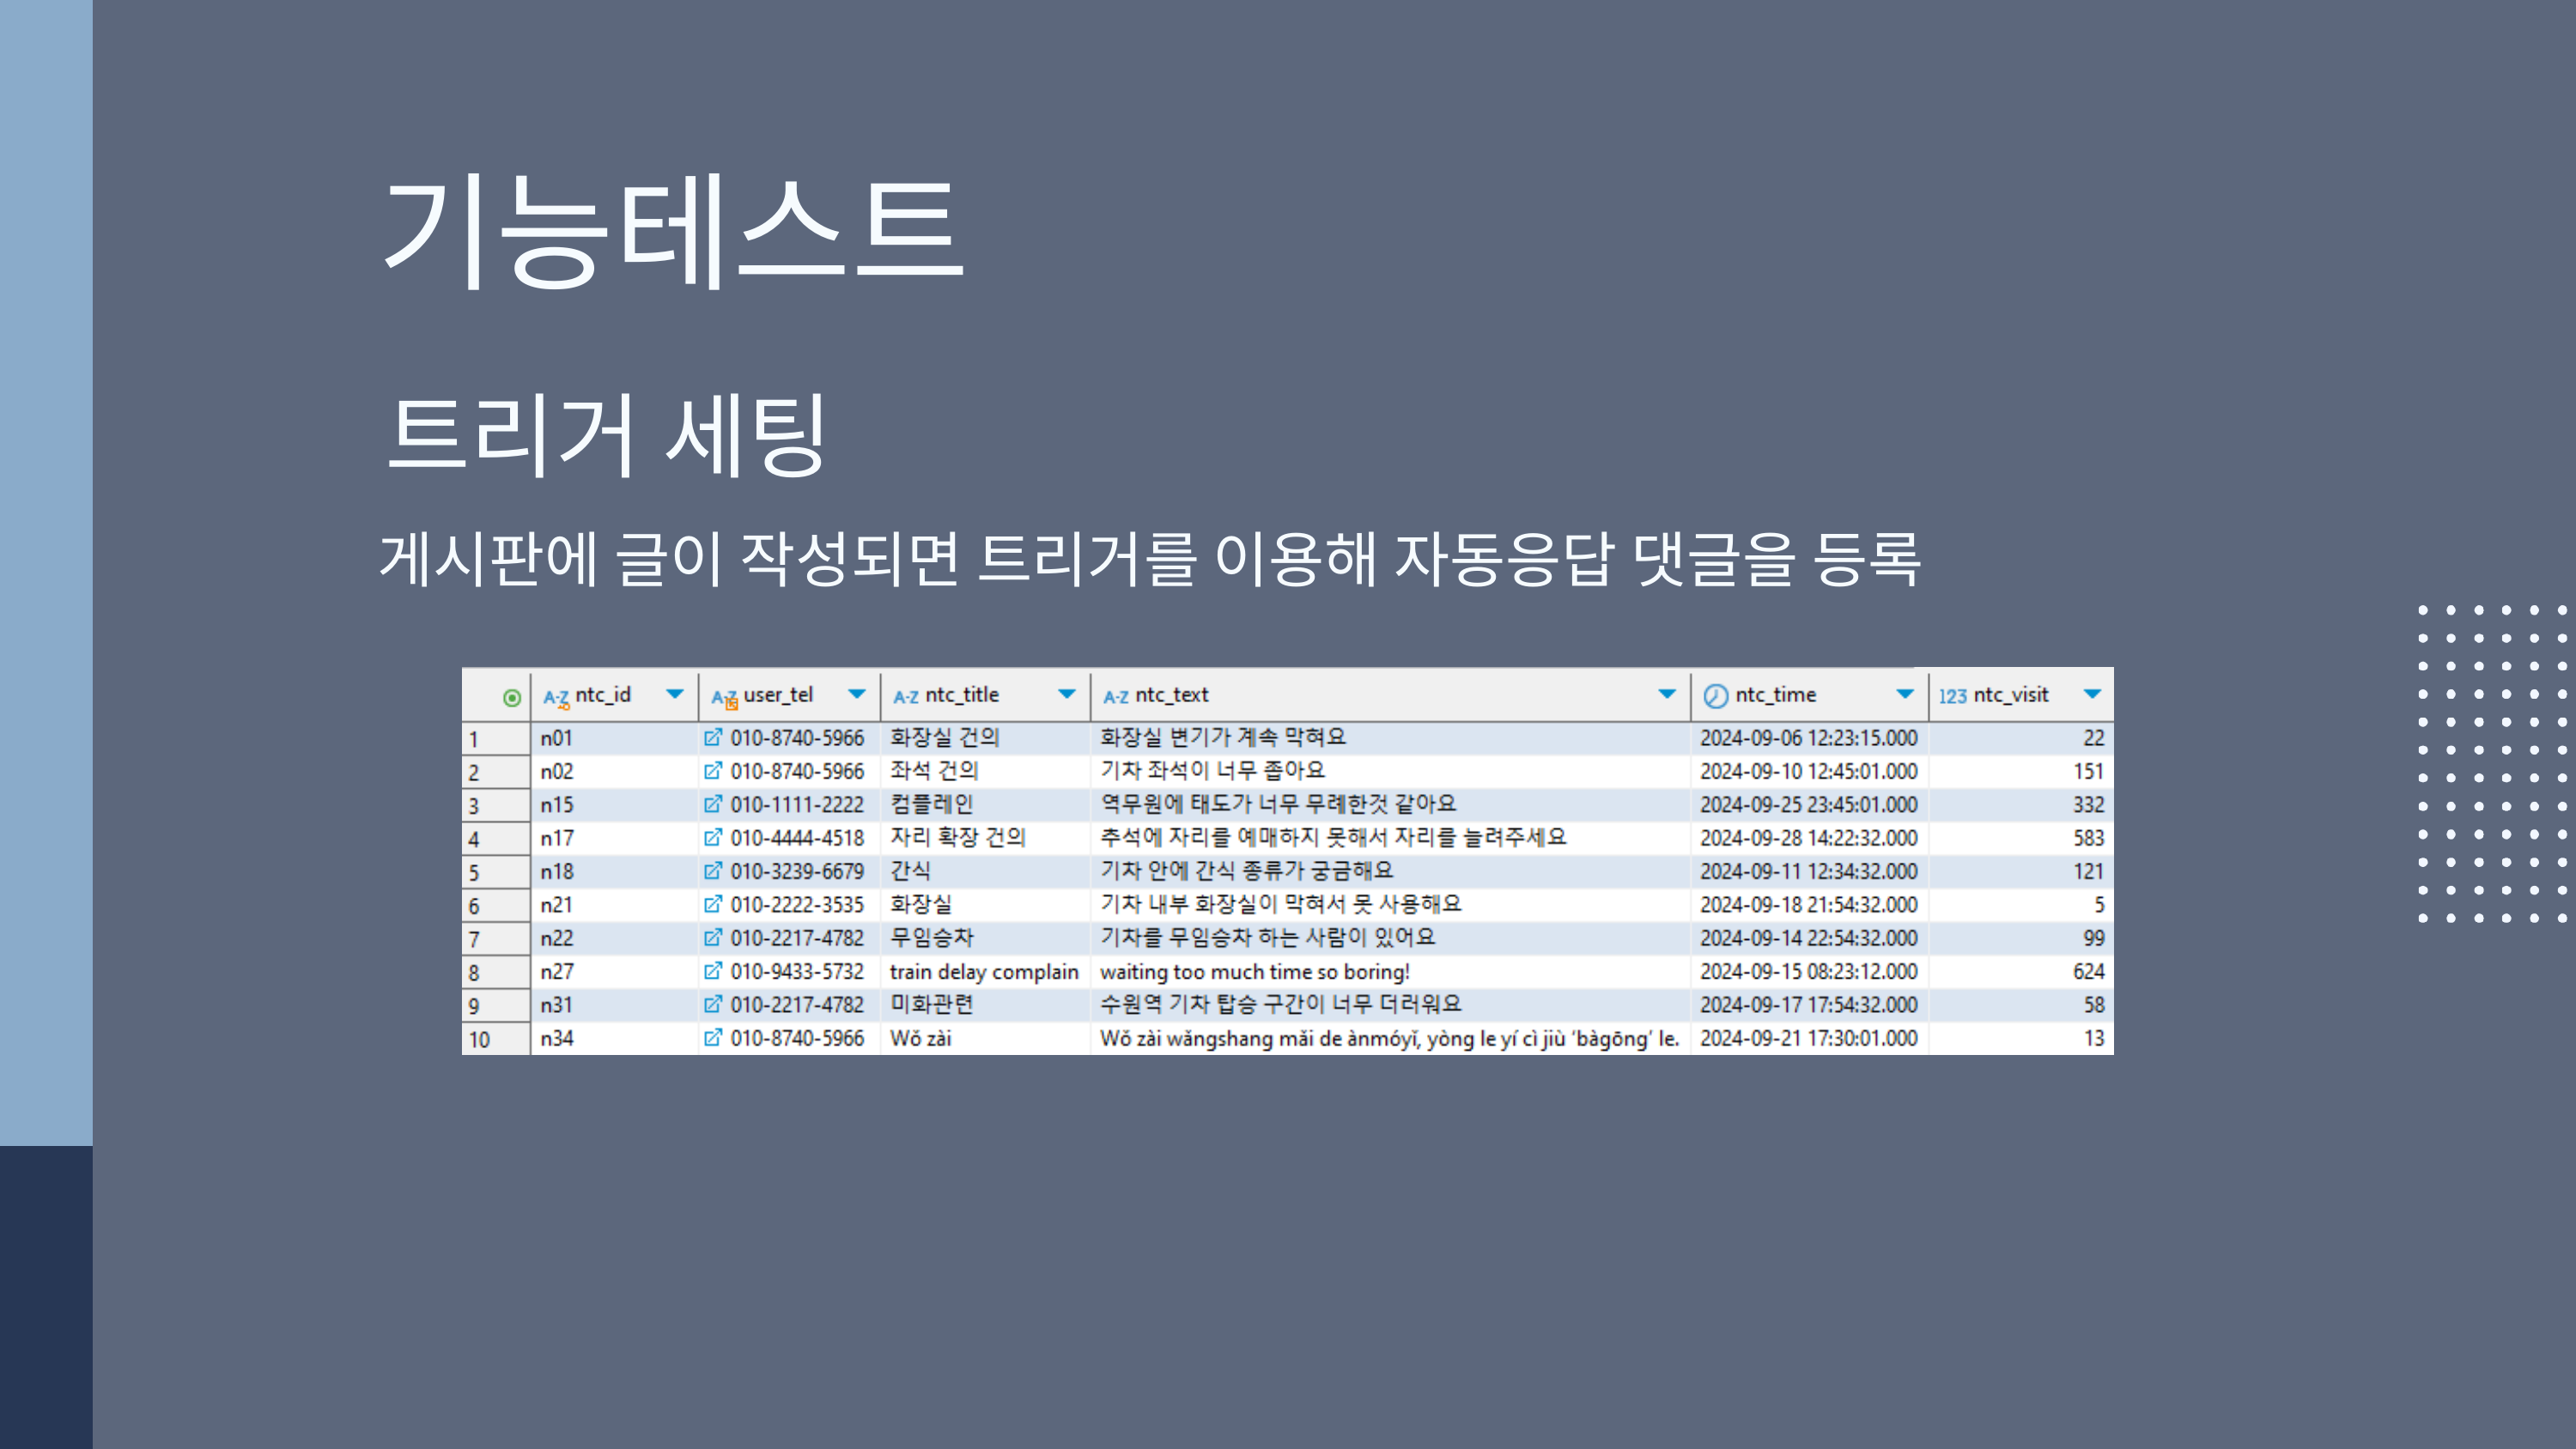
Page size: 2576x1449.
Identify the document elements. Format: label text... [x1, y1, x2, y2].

text_box [462, 667, 2114, 1055]
text_box [2418, 605, 2576, 923]
text_box 트리거 세팅 [377, 358, 841, 489]
text_box 게시판에 글이 작성되면 트리거를 이용해 자동응답 댓글을 등록 [377, 509, 1996, 595]
text_box 기능테스트 [377, 125, 1363, 306]
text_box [0, 1145, 94, 1449]
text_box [0, 0, 94, 1145]
